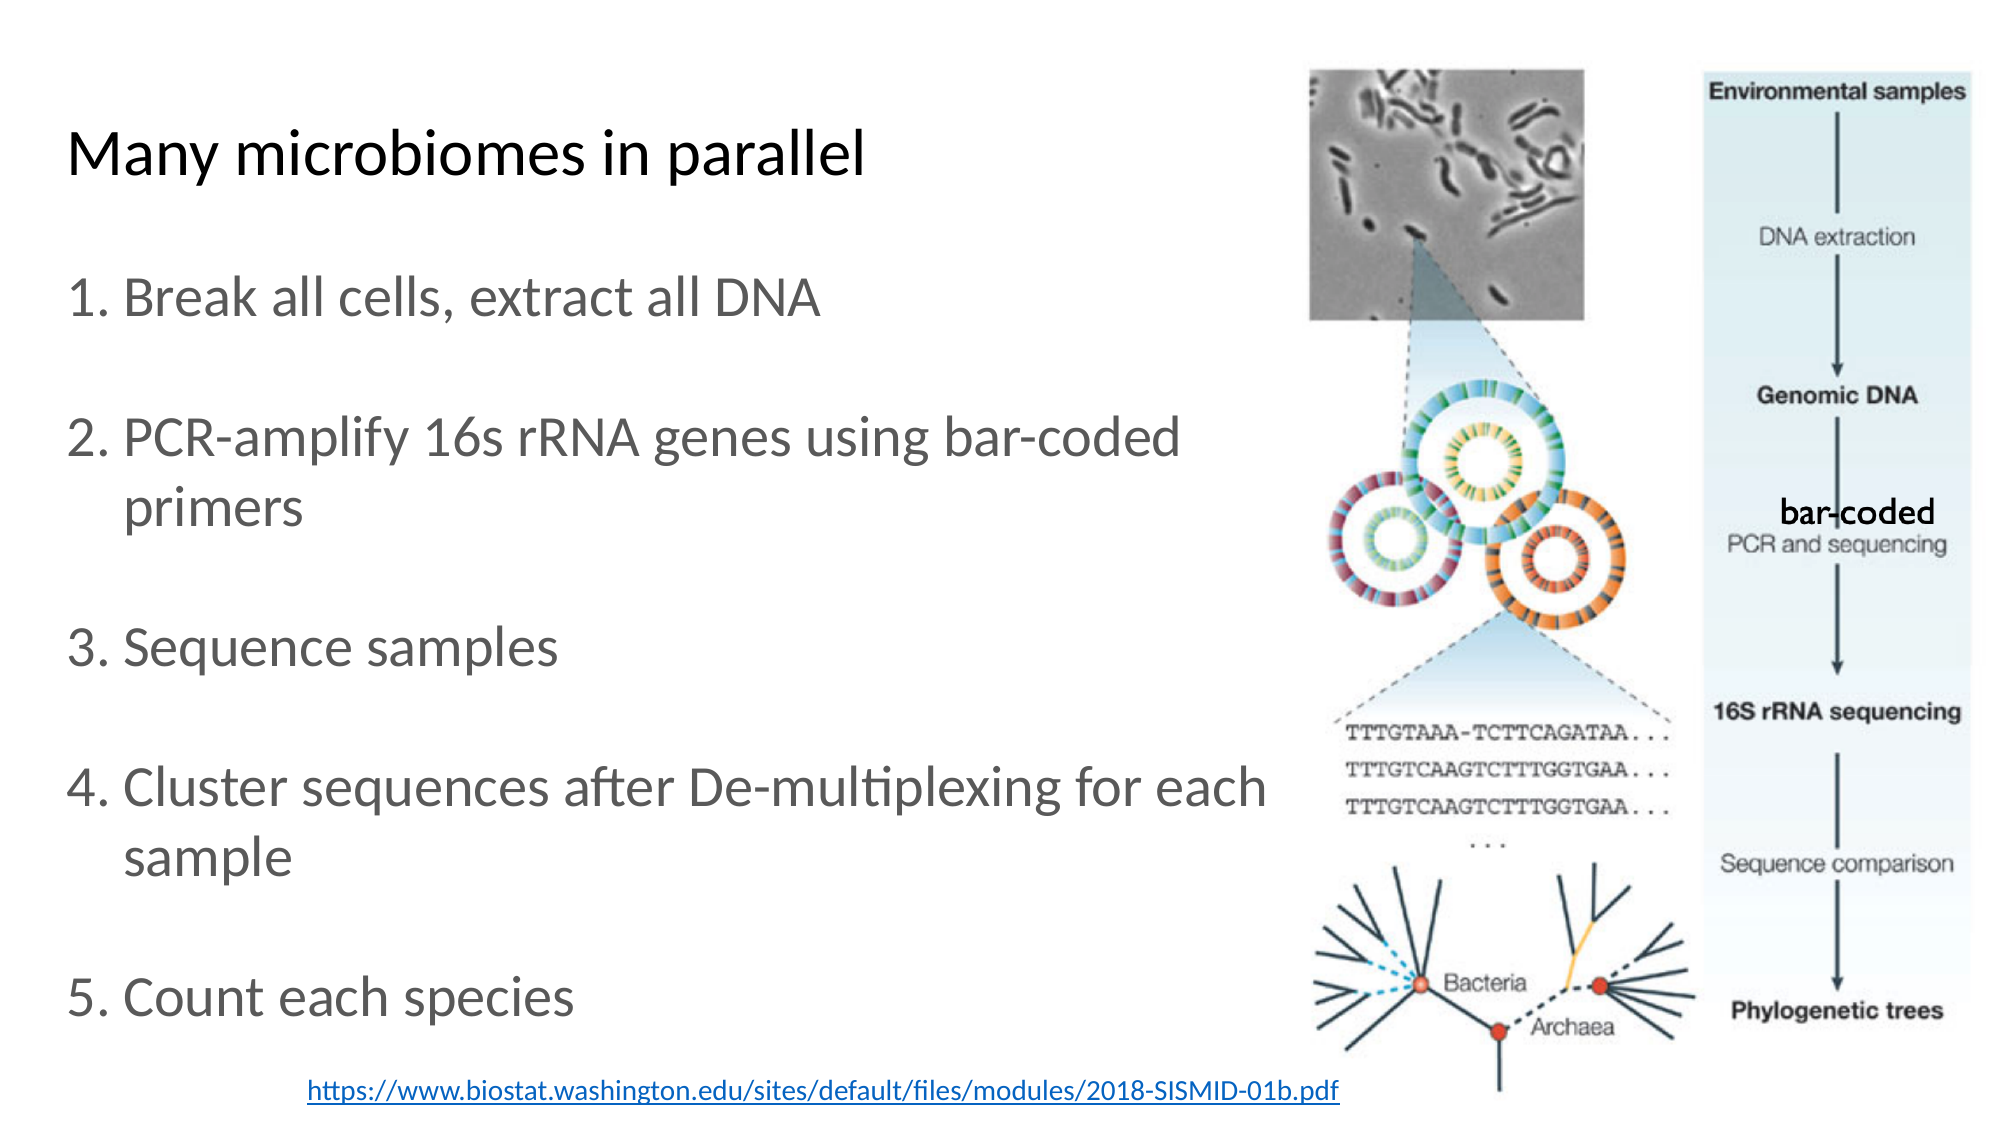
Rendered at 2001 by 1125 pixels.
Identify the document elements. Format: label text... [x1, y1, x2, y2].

text_box Many microbiomes in parallel Break all cells, extract all DNA PCR-amplify 16s rRNA genes using bar-coded primers Sequence samples Cluster sequences after De-multiplexing for each sample Count each species [52, 101, 1302, 1036]
text_box https://www.biostat.washington.edu/sites/default/files/modules/2018-SISMID-01b.pdf [292, 1064, 1399, 1115]
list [1302, 41, 2000, 1106]
